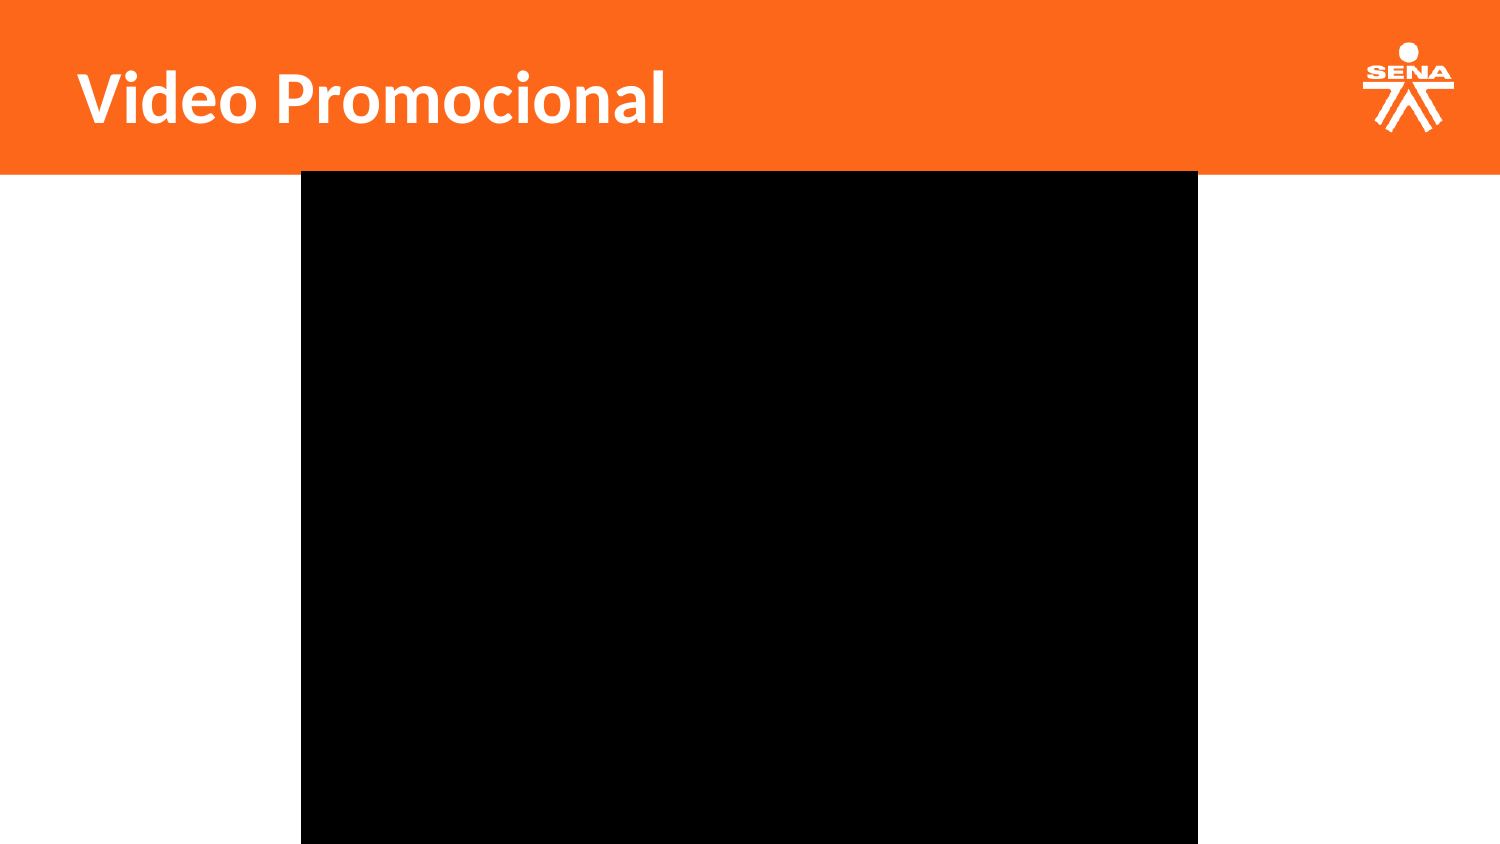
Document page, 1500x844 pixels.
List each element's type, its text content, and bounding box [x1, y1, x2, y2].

picture [0, 0, 1500, 844]
text_box Video Promocional [62, 40, 856, 146]
